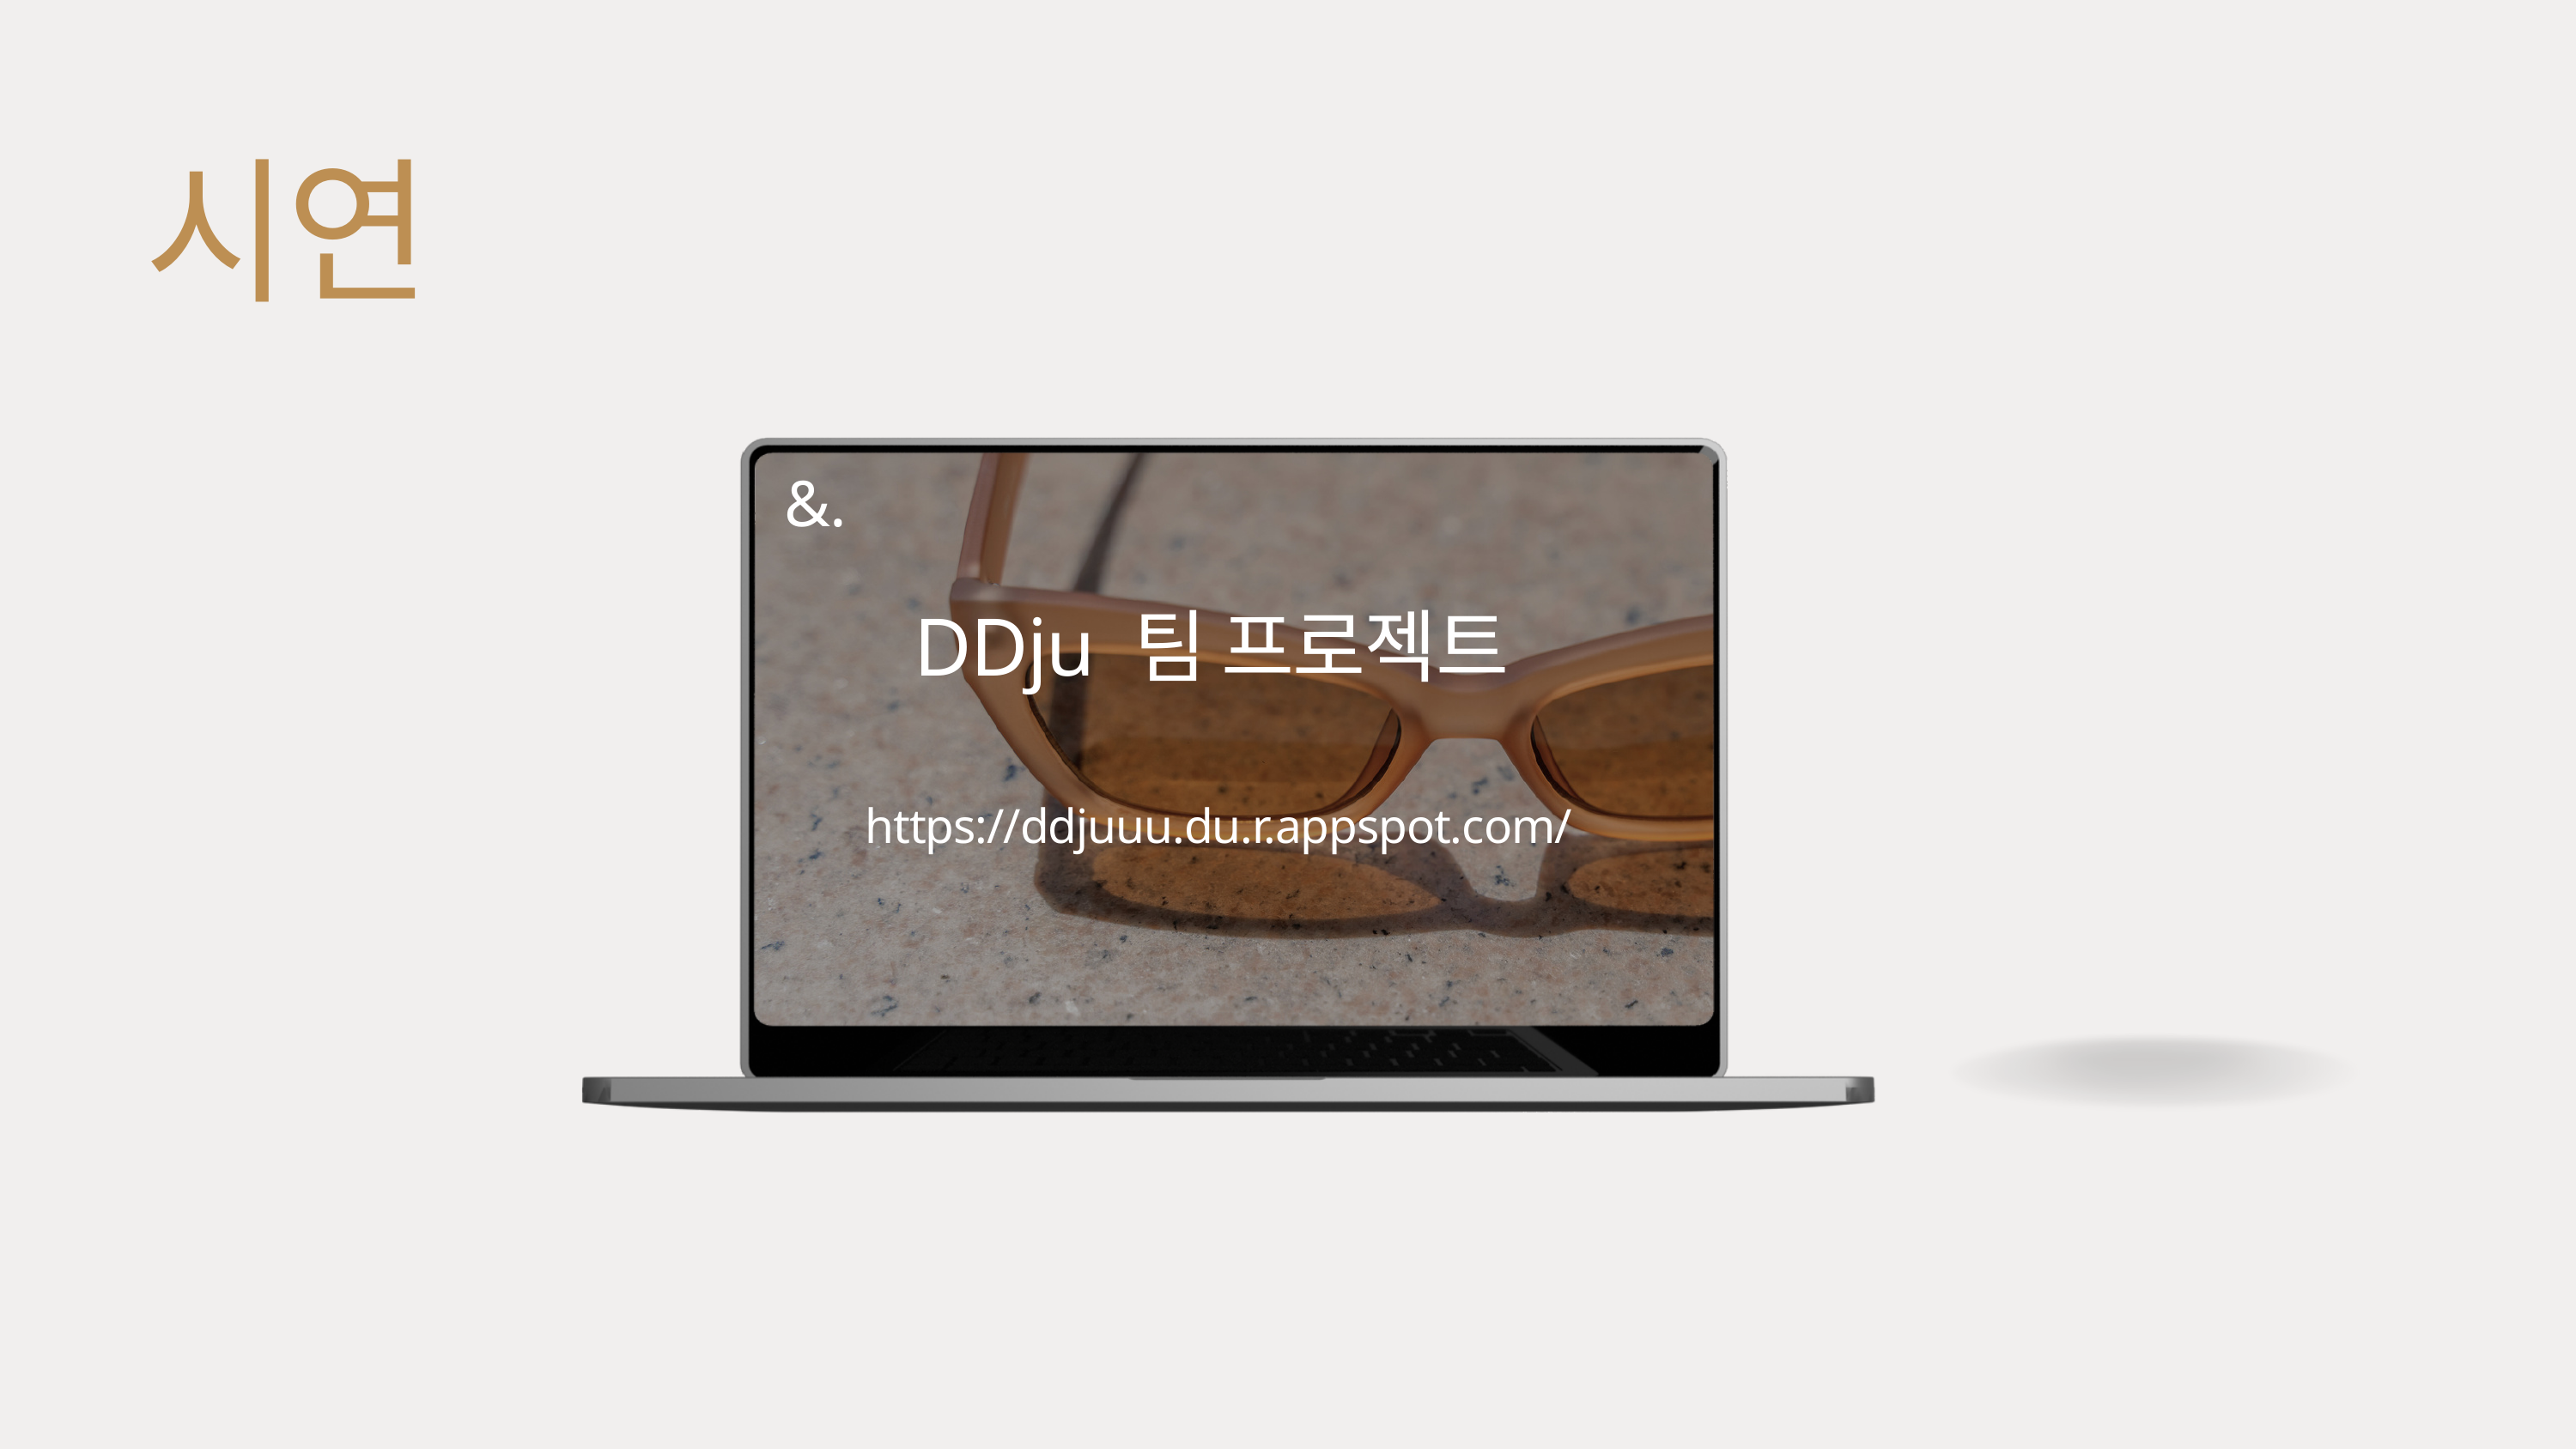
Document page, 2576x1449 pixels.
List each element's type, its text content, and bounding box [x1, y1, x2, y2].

text_box 시연 [144, 179, 1582, 322]
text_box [581, 437, 1876, 1114]
text_box [1946, 1031, 2362, 1113]
